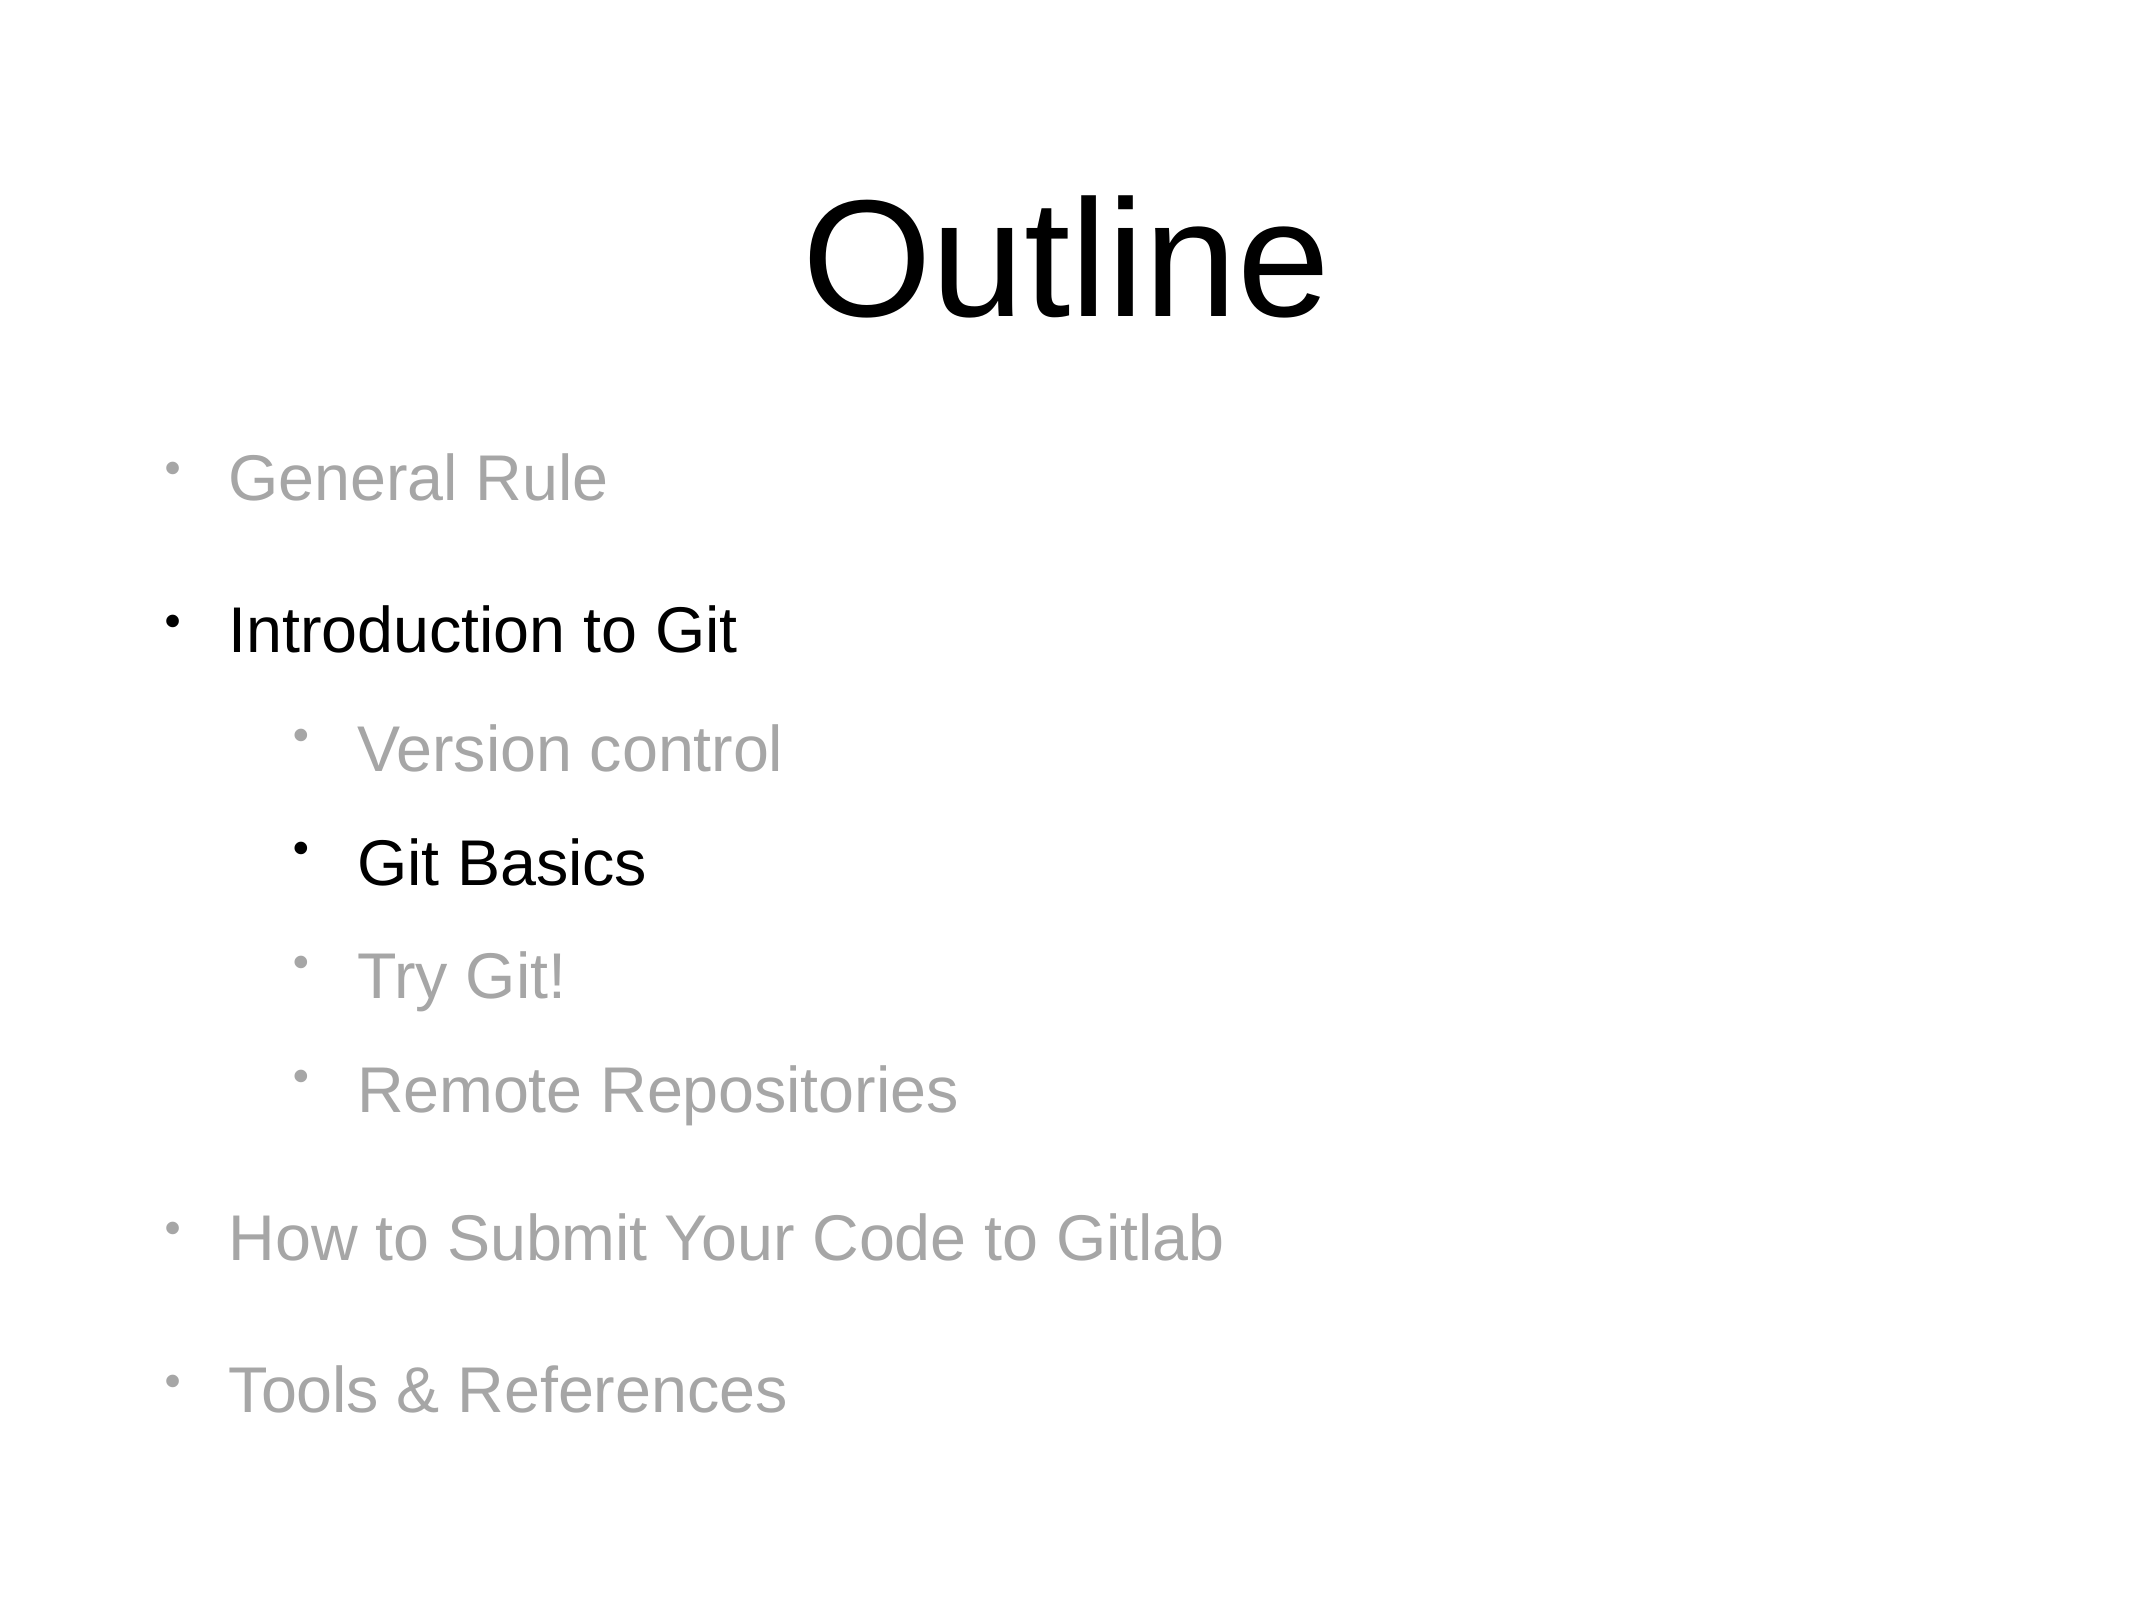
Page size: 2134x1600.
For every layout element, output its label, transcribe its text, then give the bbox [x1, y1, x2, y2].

title Outline [155, 72, 1978, 426]
list General Rule Introduction to Git Version control Git Basics Try Git! Remote Repositories How to Submit Your Code to Gitlab Tools & References [155, 426, 1978, 1459]
